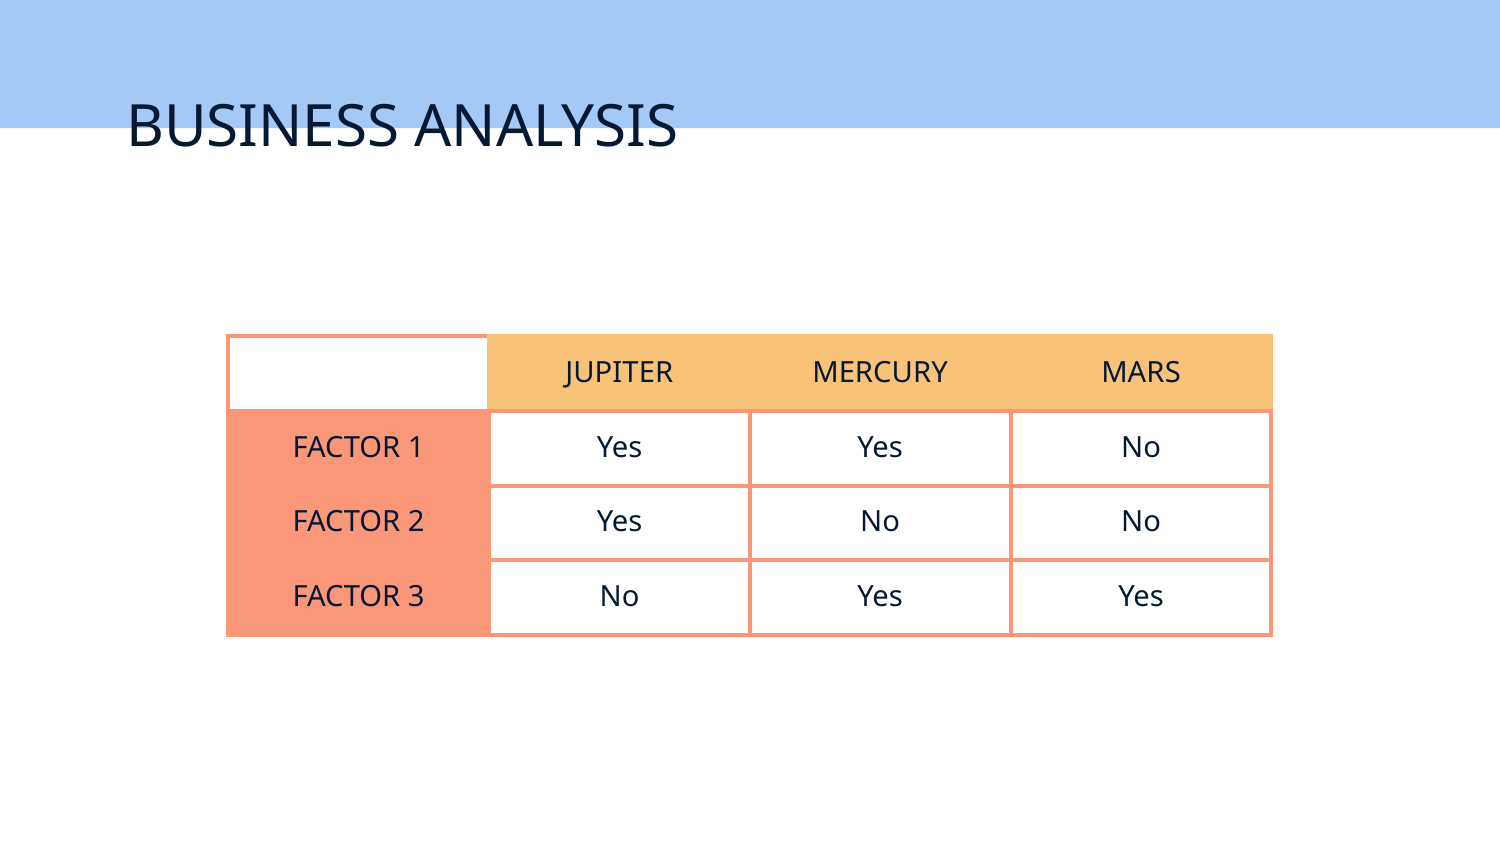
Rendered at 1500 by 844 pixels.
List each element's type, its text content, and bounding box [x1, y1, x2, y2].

table_header MARS [1013, 338, 1269, 409]
table_header MERCURY [752, 338, 1009, 409]
table_cell FACTOR 3 [230, 562, 487, 633]
table_cell FACTOR 2 [230, 488, 487, 558]
table_cell No [491, 562, 748, 633]
title BUSINESS ANALYSIS [111, 72, 1271, 167]
table_cell FACTOR 1 [230, 413, 487, 484]
table_cell Yes [491, 413, 748, 484]
table_cell No [1013, 413, 1269, 484]
table_cell Yes [752, 562, 1009, 633]
table_cell Yes [1013, 562, 1269, 633]
table_header [230, 338, 487, 409]
table_cell Yes [491, 488, 748, 558]
table_header JUPITER [491, 338, 748, 409]
table_cell No [752, 488, 1009, 558]
table_cell No [1013, 488, 1269, 558]
table_cell Yes [752, 413, 1009, 484]
